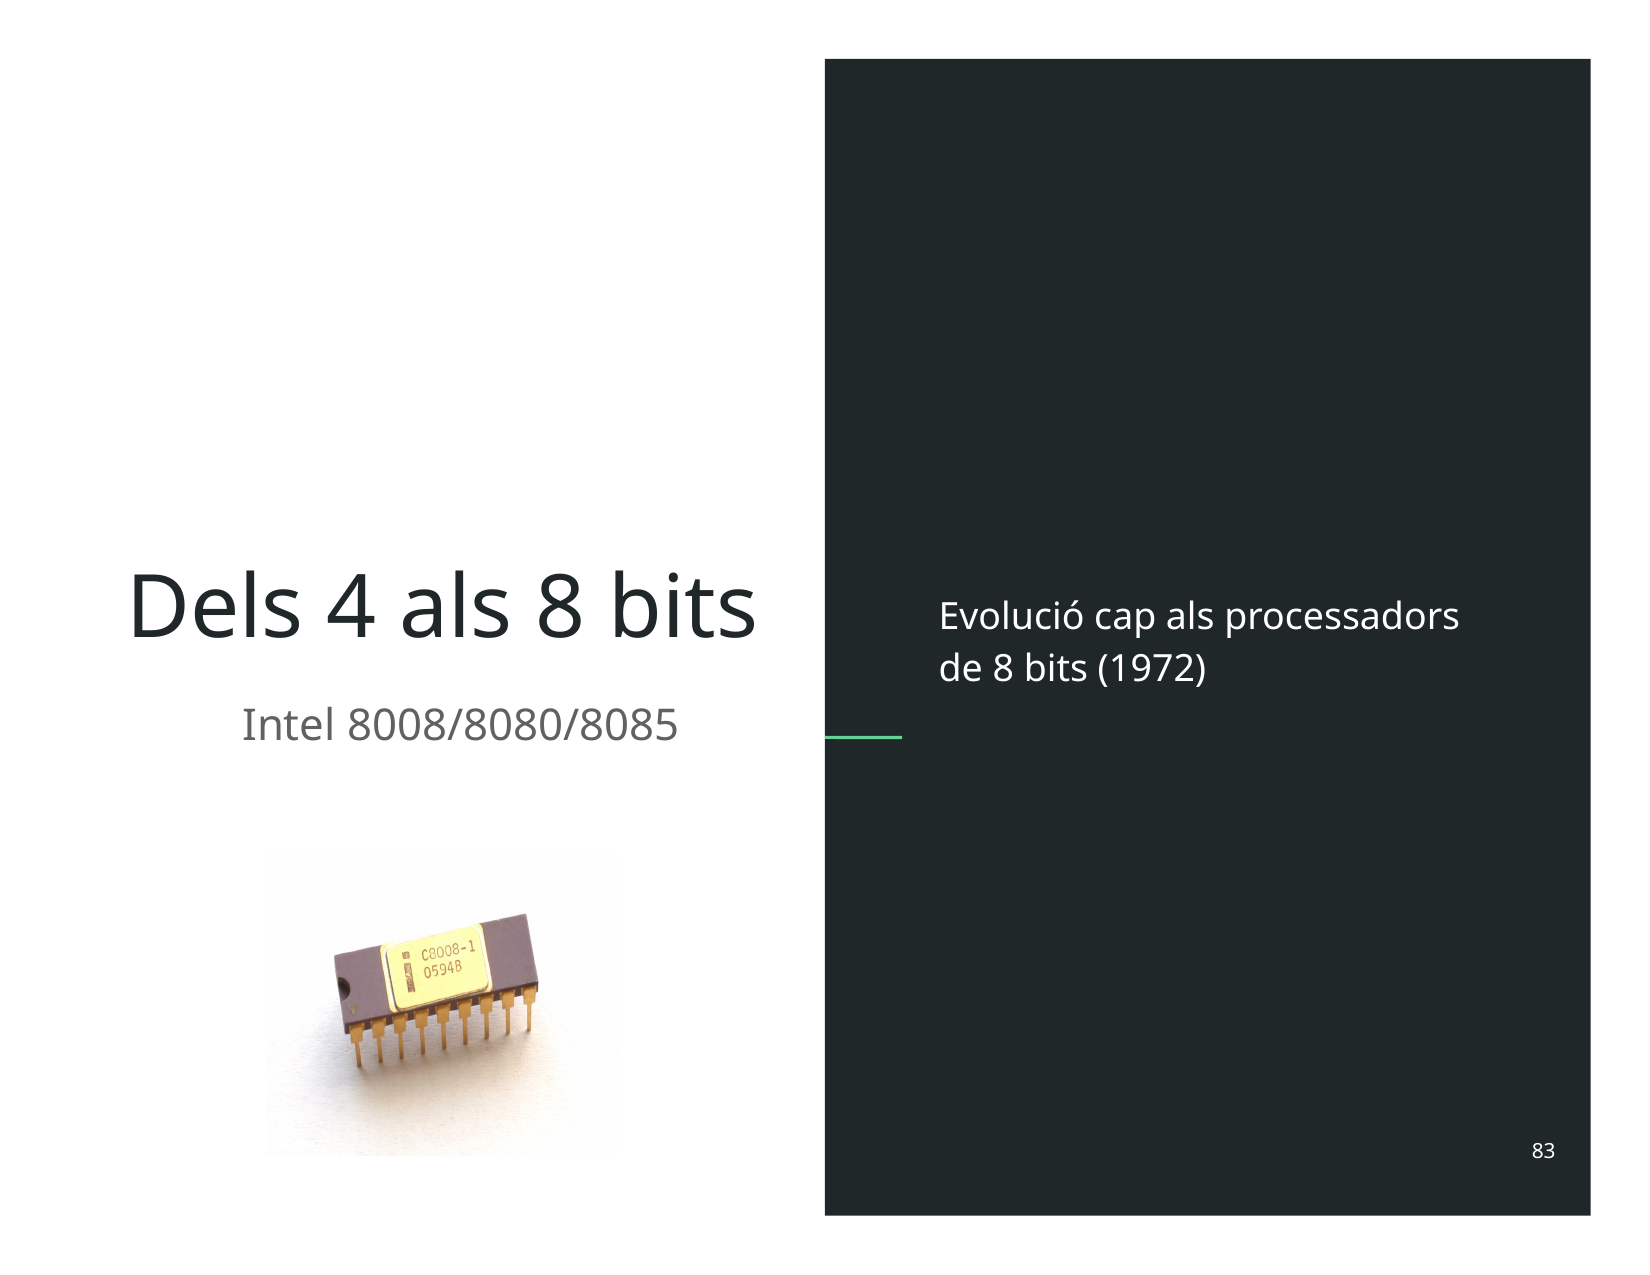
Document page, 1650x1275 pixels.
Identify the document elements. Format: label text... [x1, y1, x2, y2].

slide_number 83 [1478, 1107, 1571, 1197]
picture [266, 853, 619, 1157]
title Dels 4 als 8 bits [103, 330, 782, 670]
subtitle Intel 8008/8080/8085 [103, 681, 782, 985]
list Evolució cap als processadors de 8 bits (1972) [886, 221, 1530, 1053]
